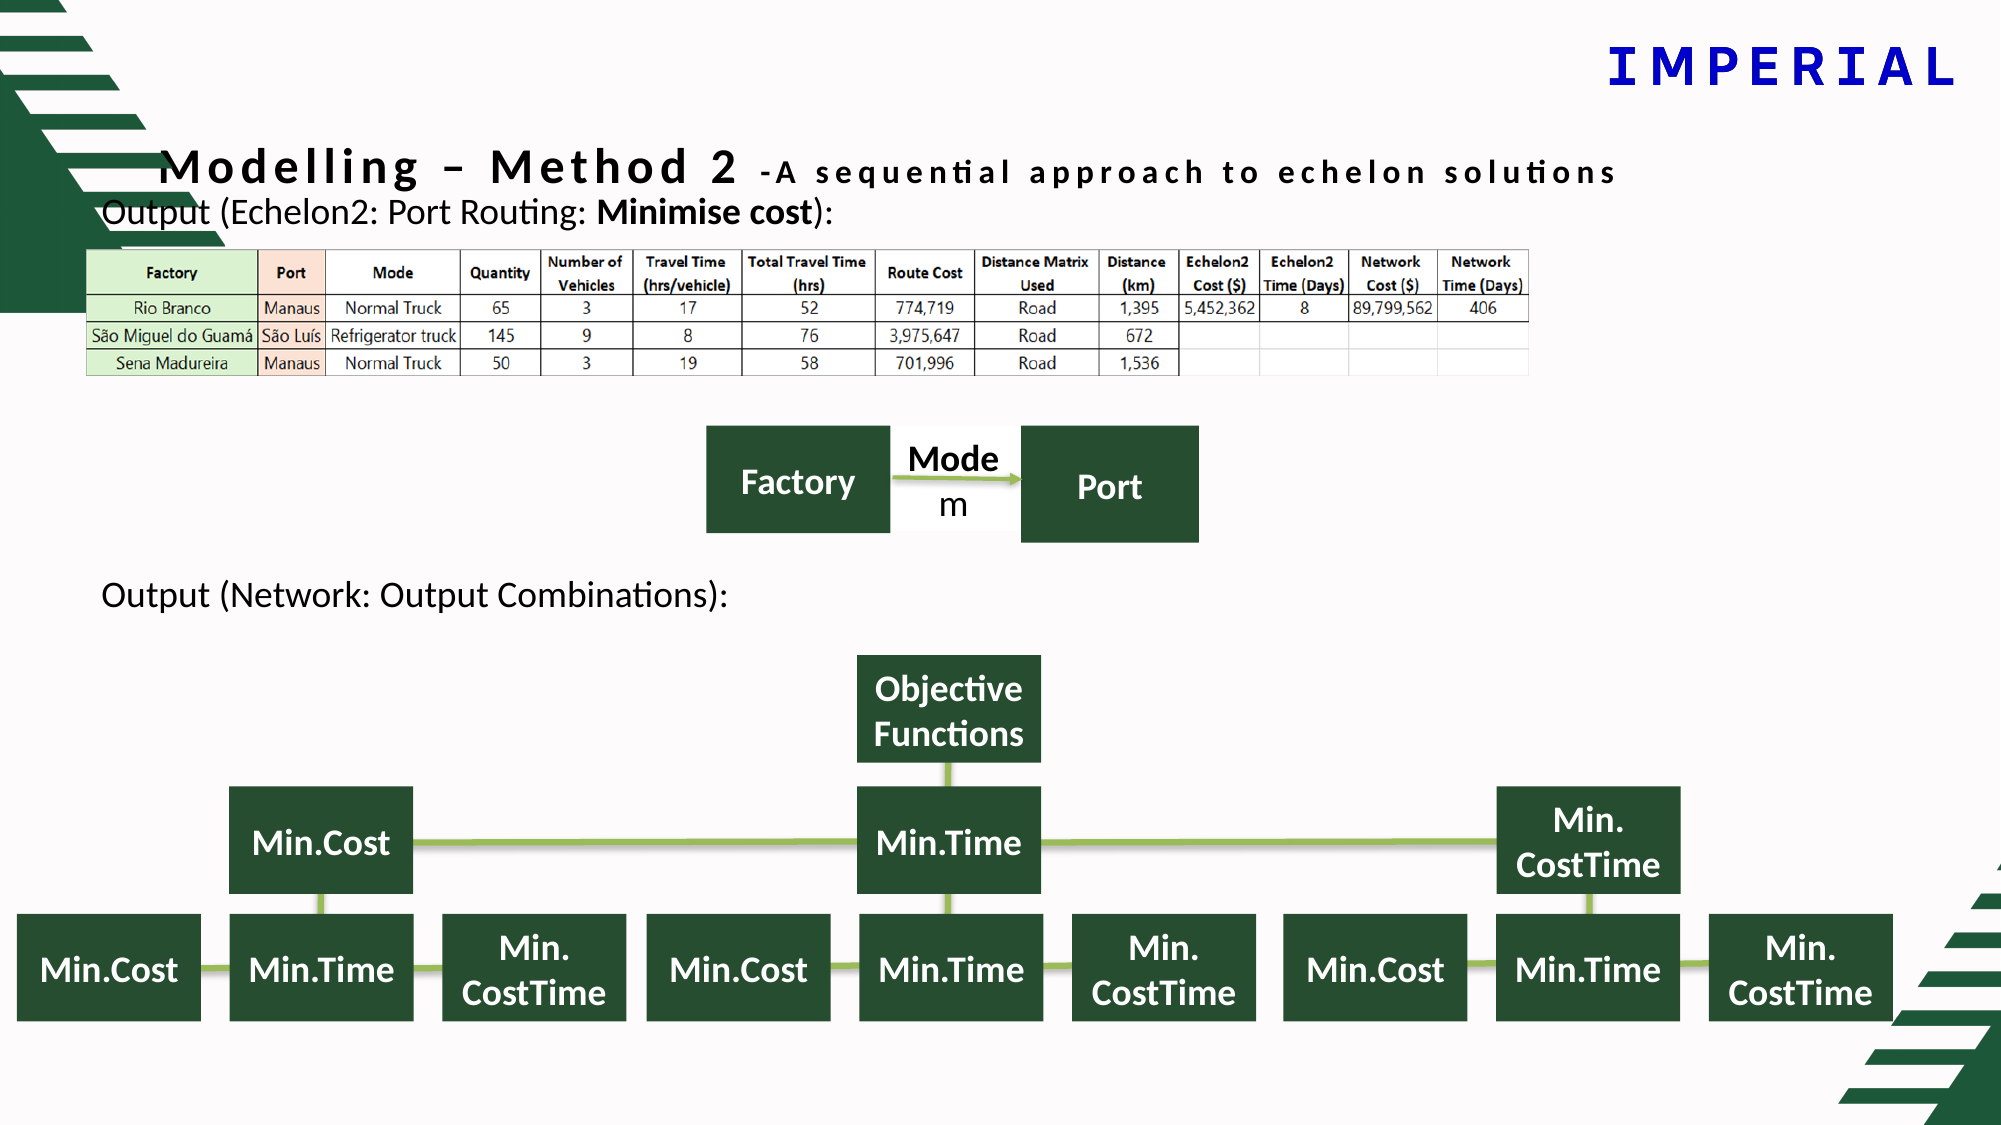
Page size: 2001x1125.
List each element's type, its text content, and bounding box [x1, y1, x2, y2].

text_box Min.Time [228, 912, 416, 1023]
table_cell 69 [1446, 965, 1470, 970]
text_box Output (Network: Output Combinations): [86, 562, 745, 623]
text_box Min.Cost [227, 784, 415, 896]
text_box Min.Time [857, 912, 1046, 1023]
table_cell 6.9 [228, 969, 249, 975]
text_box Min.Time [950, 852, 1043, 896]
table_cell 67 [1663, 965, 1682, 970]
text_box Min. CostTime [440, 912, 629, 1023]
table_cell 8.13% [944, 784, 951, 820]
text_box Modelling – Method 2 -A sequential approach to echelon solutions [226, 82, 1702, 194]
text_box Min. CostTime [1070, 912, 1258, 1023]
table_cell 0.098 [1495, 843, 1559, 849]
text_box Min.Time [855, 852, 946, 896]
text_box Min.Cost [1281, 912, 1470, 1023]
text_box Min.Cost [645, 912, 833, 1023]
table_cell 0.124 [803, 967, 833, 973]
text_box Factory [704, 424, 893, 535]
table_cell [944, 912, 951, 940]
text_box Min.Time [1494, 912, 1682, 1023]
table_cell [1070, 967, 1091, 973]
text_box Min.Cost [15, 912, 203, 1023]
text_box Min.Time [855, 784, 1043, 839]
table_cell 10.29% [1707, 965, 1735, 970]
table_cell 67 [1494, 965, 1518, 970]
table_cell 67 [1585, 912, 1593, 940]
table_cell 69 [440, 969, 466, 975]
table_cell 6.9 [394, 969, 416, 975]
picture [1591, 28, 1972, 105]
text_box [1785, 848, 2000, 1125]
text_box Min. CostTime [1707, 912, 1895, 1023]
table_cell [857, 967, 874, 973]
text_box Modem [893, 426, 1019, 474]
text_box Objective Functions [855, 653, 1043, 765]
picture [86, 249, 1530, 376]
text_box Modem [893, 488, 1019, 532]
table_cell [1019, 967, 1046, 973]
text_box Port [1019, 423, 1201, 545]
table_cell 85 [352, 843, 415, 849]
text_box Output (Echelon2: Port Routing: Minimise cost): [86, 179, 850, 240]
table_cell 5.6 [177, 969, 203, 975]
text_box [0, 0, 226, 313]
text_box Min. CostTime [1495, 784, 1683, 896]
table_cell 6.9 [316, 912, 324, 959]
